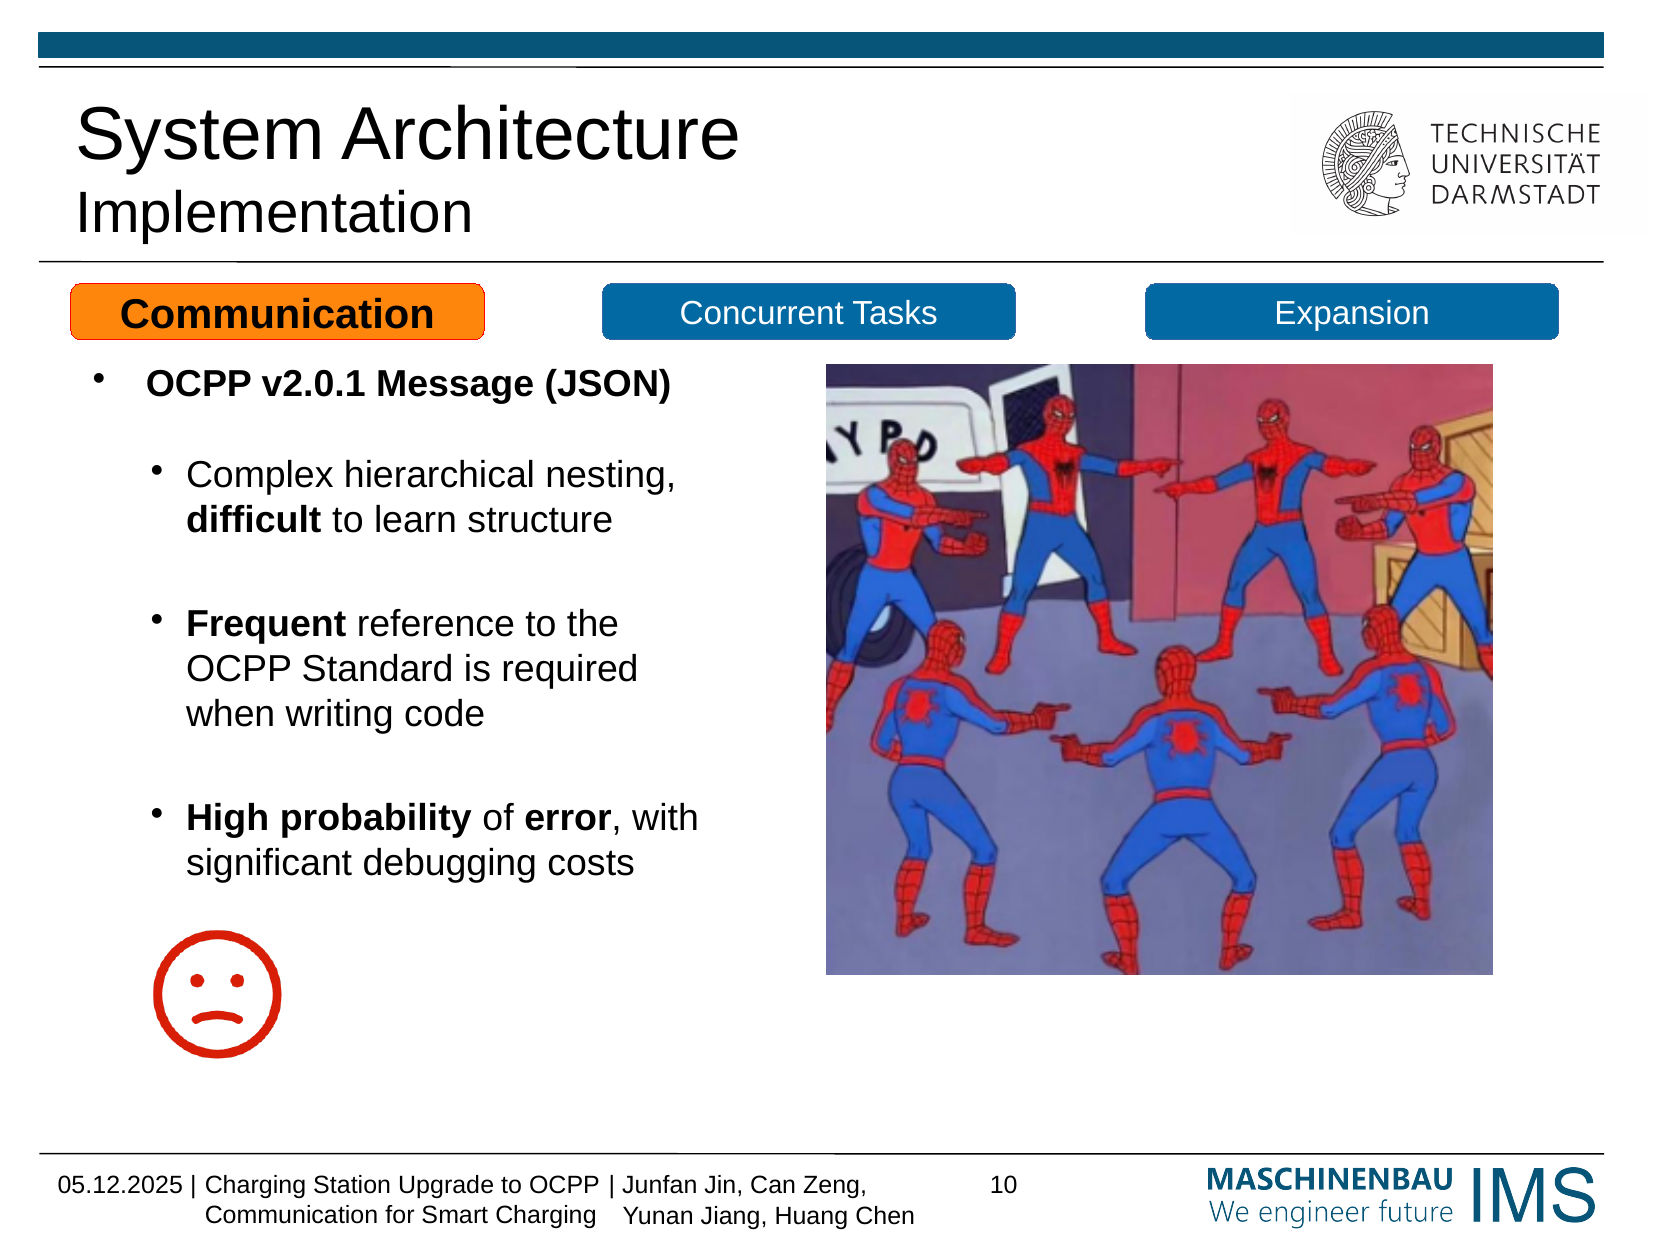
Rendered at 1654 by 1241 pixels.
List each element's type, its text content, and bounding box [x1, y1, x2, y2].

picture [1301, 1167, 1309, 1176]
text_box Complex hierarchical nesting, difficult to learn structure Frequent reference to the OCPP Standard is required when writing code High probability of error, with significant debugging costs [135, 442, 717, 1034]
picture [1439, 1167, 1447, 1185]
text_box Concurrent Tasks [602, 283, 1016, 340]
picture [1335, 1167, 1343, 1180]
picture [1208, 1167, 1595, 1230]
picture [1433, 88, 1651, 239]
picture [826, 364, 1493, 975]
list OCPP v2.0.1 Message (JSON) [74, 358, 679, 431]
picture [1562, 1167, 1595, 1201]
text_box Expansion [1145, 283, 1559, 340]
text_box Communication [70, 283, 485, 340]
picture [1216, 1167, 1225, 1181]
title System Architecture Implementation [75, 80, 1433, 249]
picture [138, 915, 296, 1073]
picture [1375, 1167, 1383, 1179]
